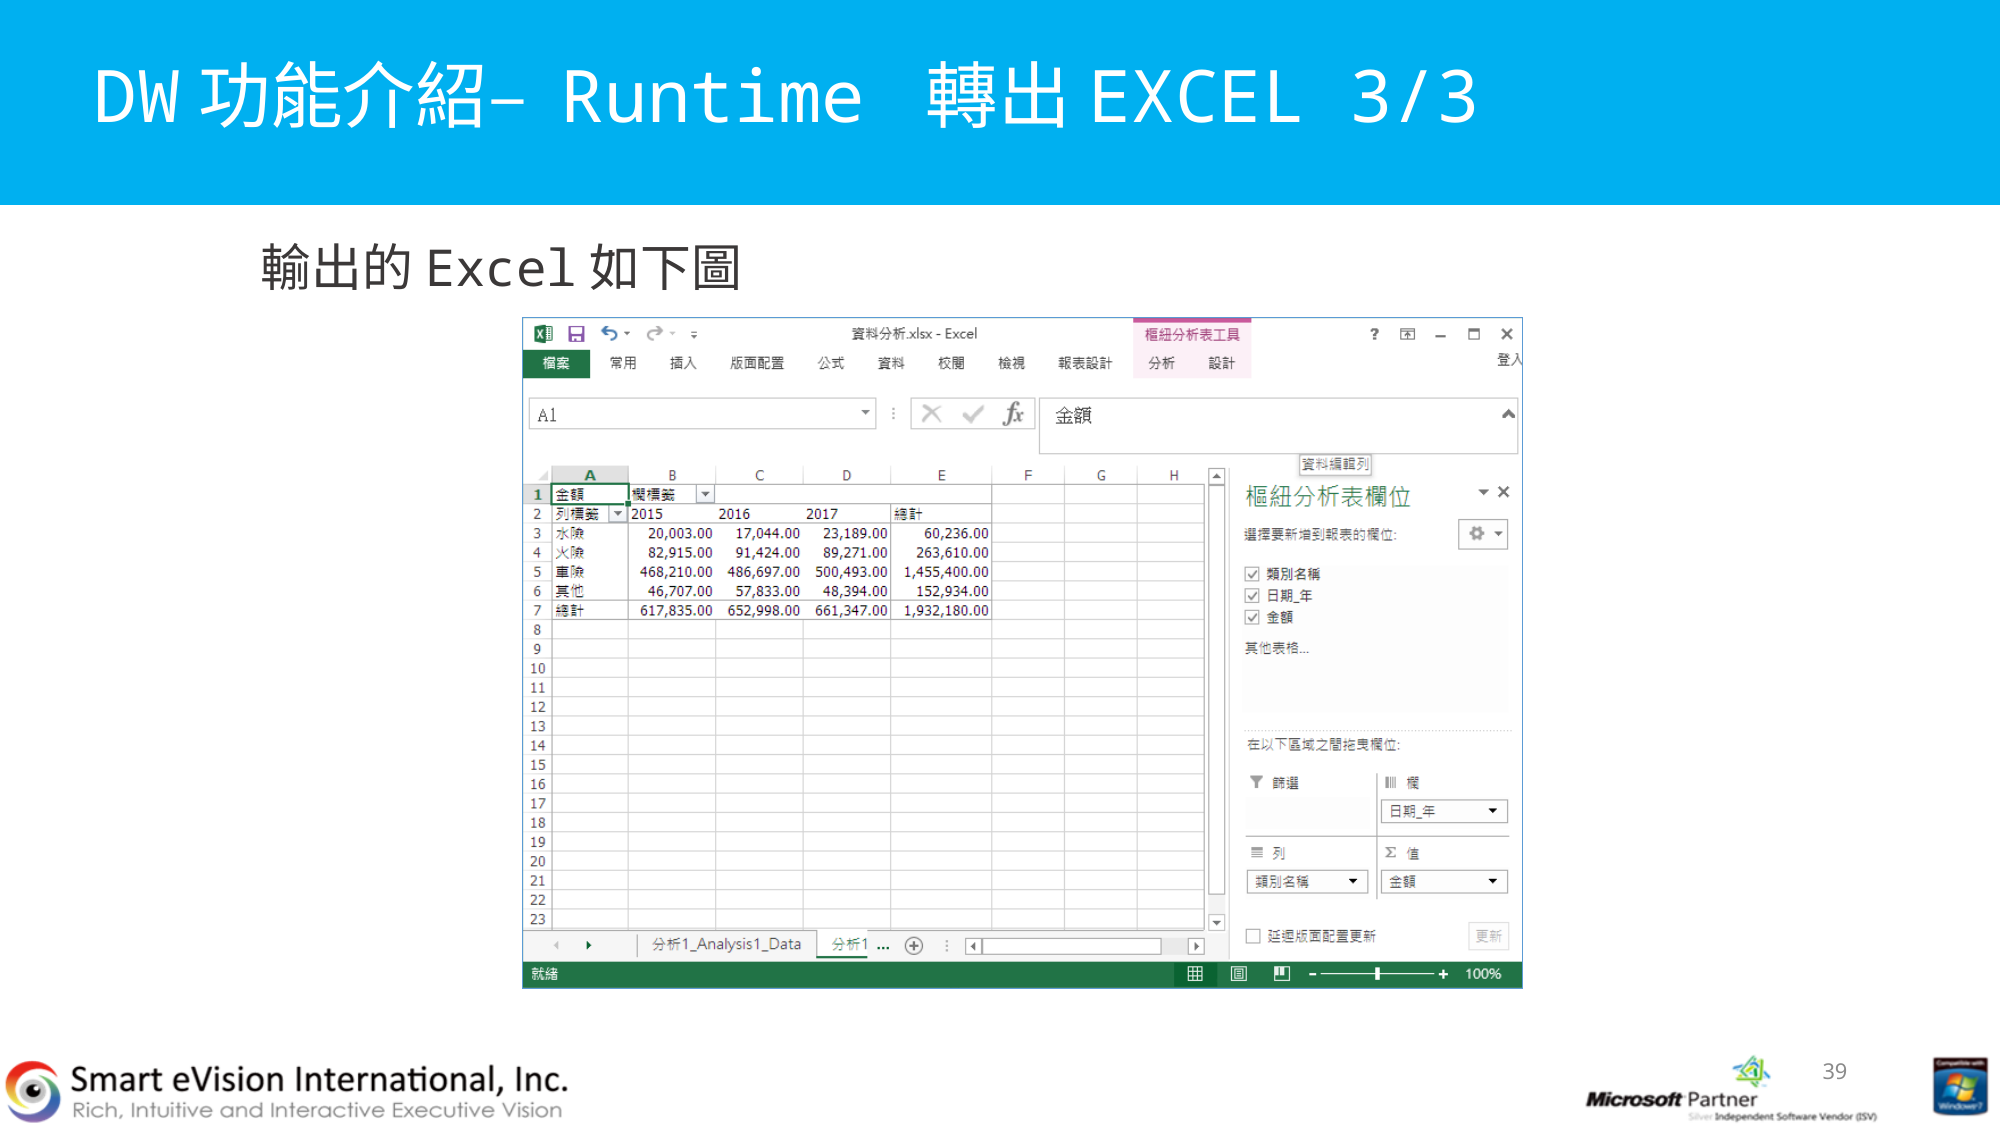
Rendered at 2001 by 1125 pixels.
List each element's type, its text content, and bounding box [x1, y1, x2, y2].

picture [522, 317, 1523, 989]
text_box 輸出的Excel如下圖 [245, 228, 1259, 304]
title DW功能介紹– Runtime 轉出EXCEL 3/3 [78, 29, 1843, 145]
slide_number 39 [1325, 1042, 1863, 1103]
